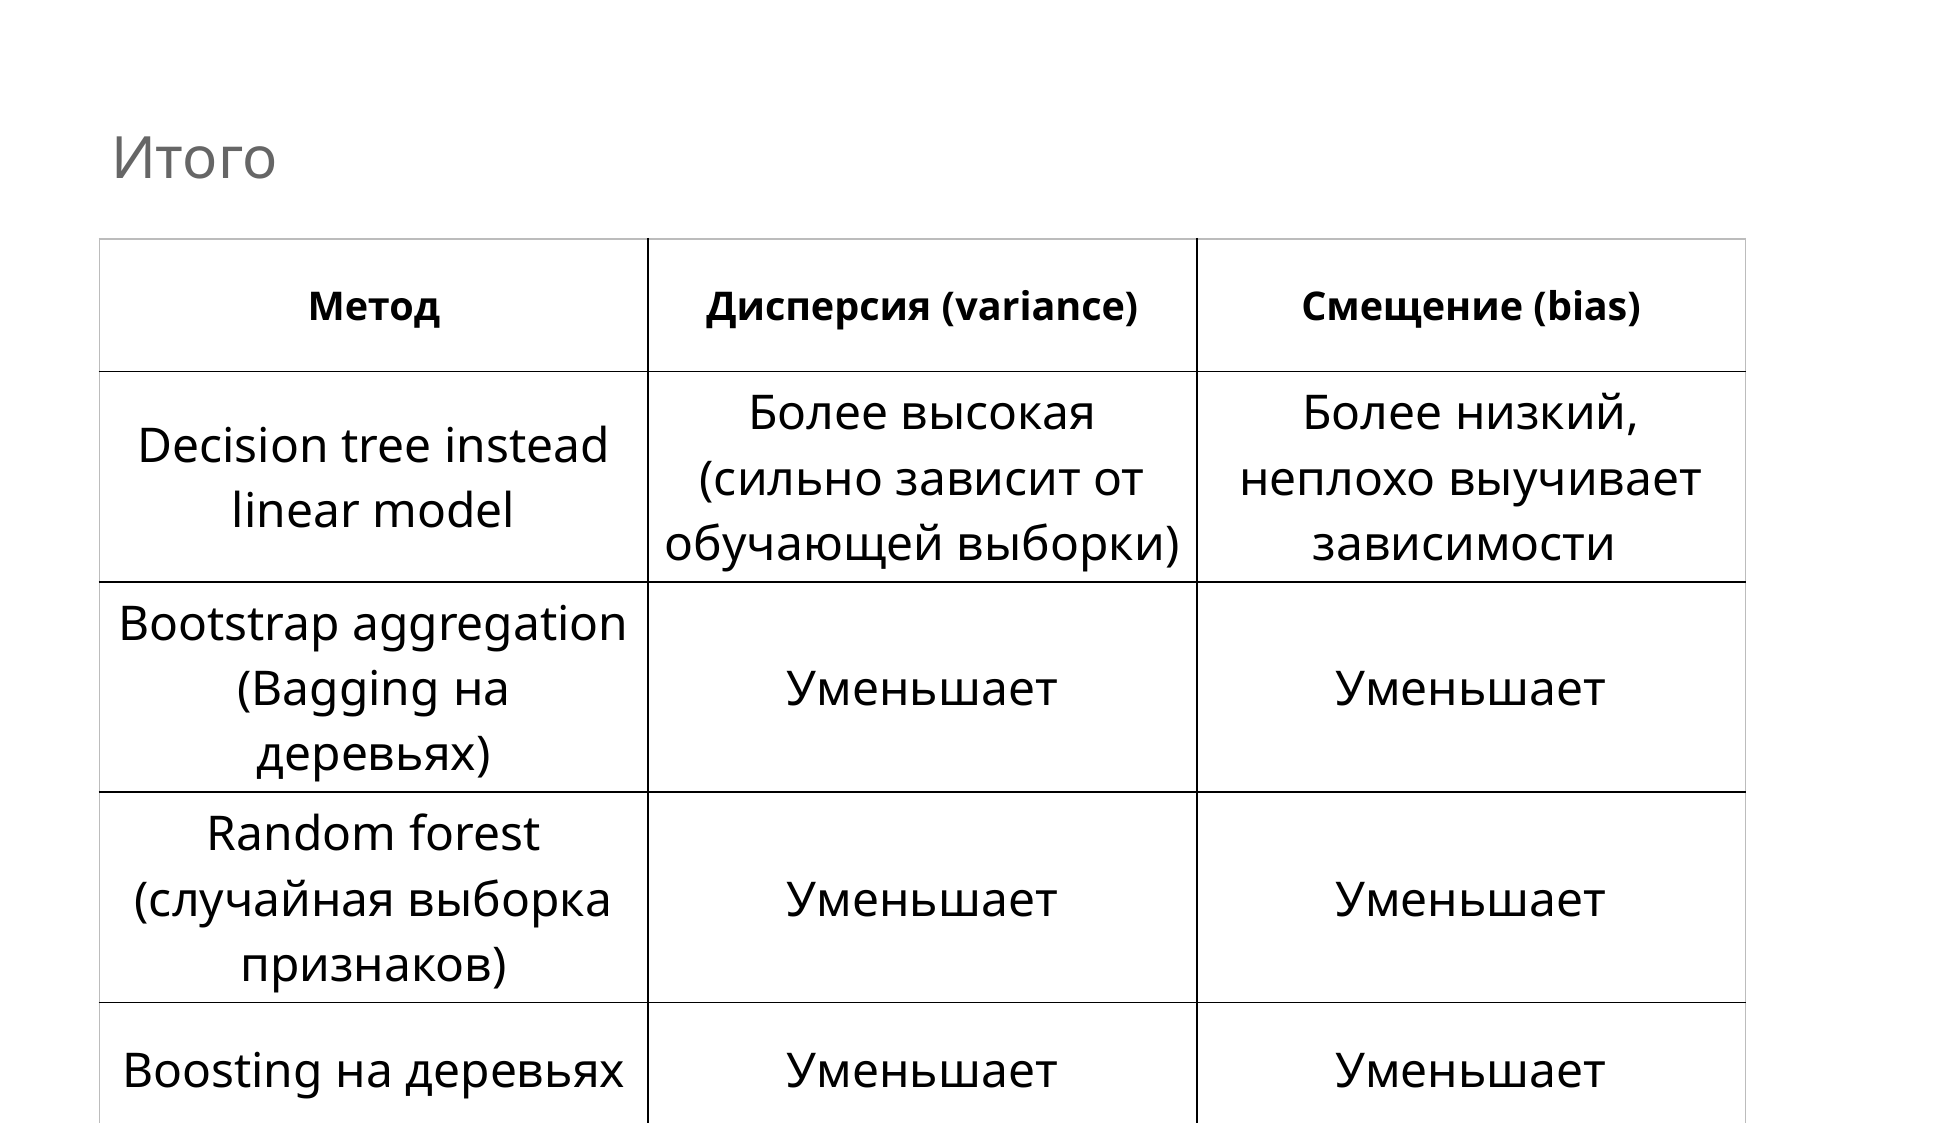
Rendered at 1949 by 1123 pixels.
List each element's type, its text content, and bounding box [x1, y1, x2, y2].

table_cell Уменьшает [1198, 1003, 1745, 1123]
table_cell Уменьшает [649, 583, 1196, 791]
table_cell Уменьшает [649, 793, 1196, 1002]
table_header Метод [100, 240, 647, 371]
table_cell Уменьшает [1198, 583, 1745, 791]
title Итого [96, 113, 1504, 208]
table_cell Bootstrap aggregation (Bagging на деревьях) [100, 583, 647, 791]
table_header Дисперсия (variance) [649, 240, 1196, 371]
table_cell Более высокая (сильно зависит от обучающей выборки) [649, 372, 1196, 581]
table_header Смещение (bias) [1198, 240, 1745, 371]
table_cell Decision tree instead linear model [100, 372, 647, 581]
table_cell Уменьшает [1198, 793, 1745, 1002]
table_cell Уменьшает [649, 1003, 1196, 1123]
table_cell Более низкий, неплохо выучивает зависимости [1198, 372, 1745, 581]
table_cell Boosting на деревьях [100, 1003, 647, 1123]
table_cell Random forest (случайная выборка признаков) [100, 793, 647, 1002]
